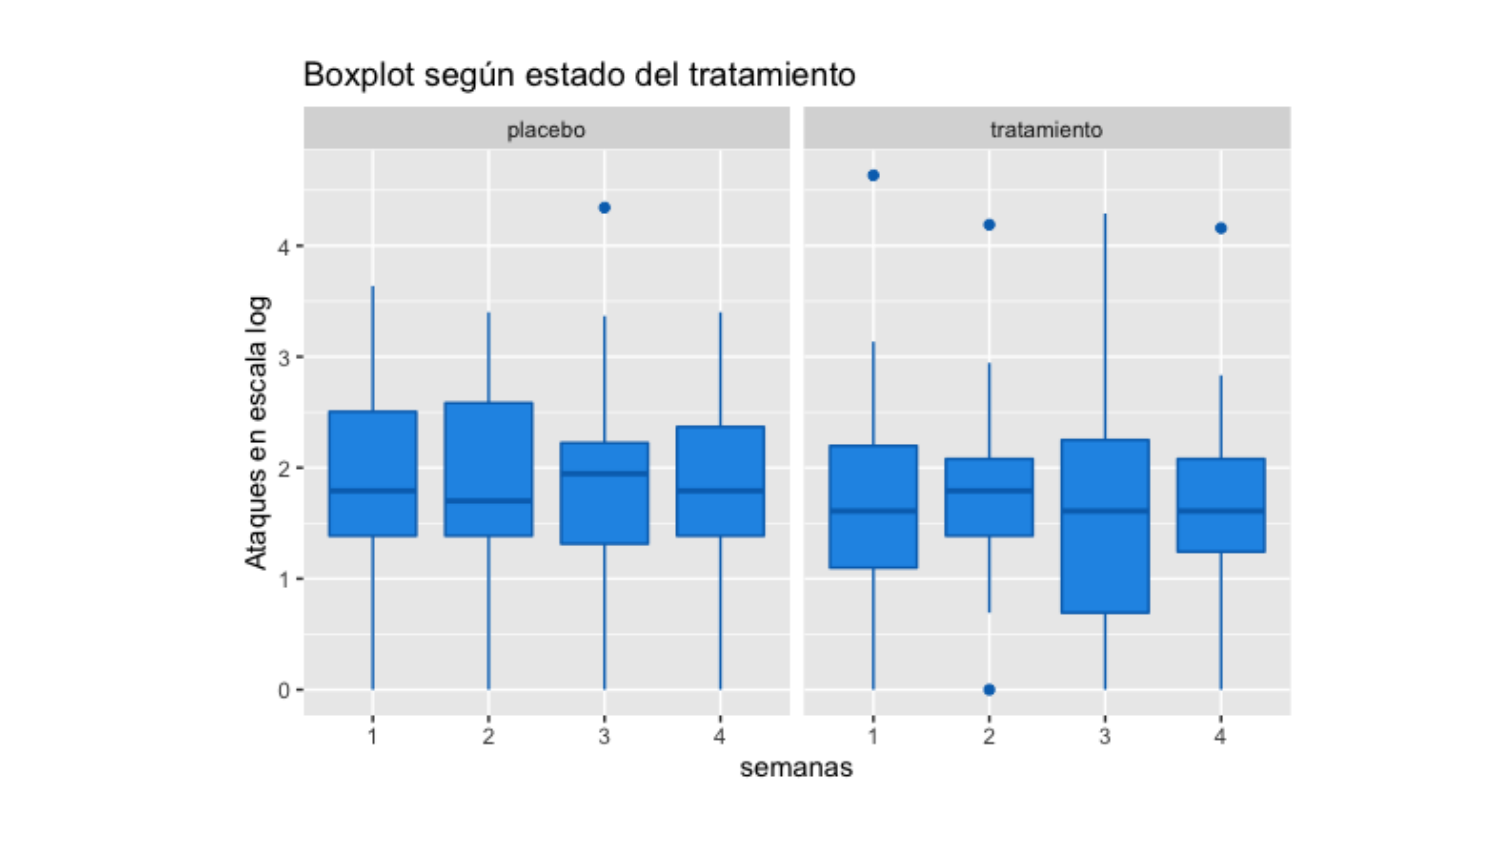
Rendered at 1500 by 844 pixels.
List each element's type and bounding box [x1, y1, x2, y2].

picture [231, 48, 1306, 796]
